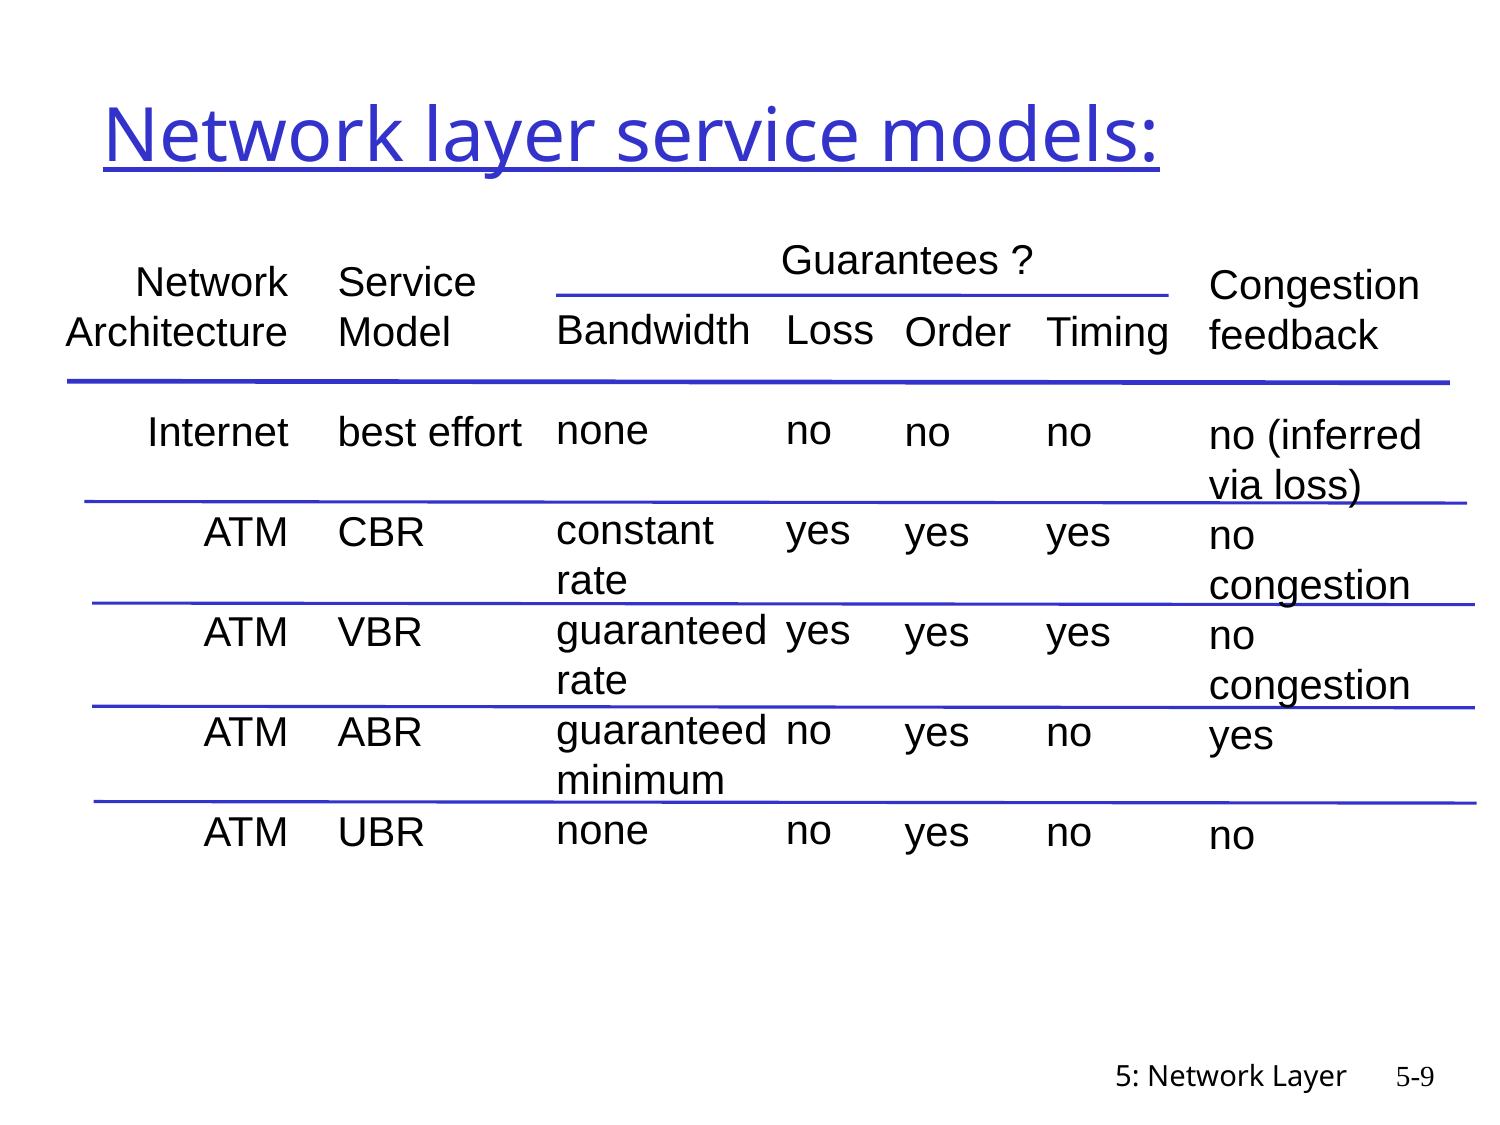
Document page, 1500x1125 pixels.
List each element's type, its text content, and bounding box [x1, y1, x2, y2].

text_box Bandwidth none constant rate guaranteed rate guaranteed minimum none [541, 707, 771, 802]
text_box Service Model best effort CBR VBR ABR UBR [322, 707, 538, 863]
text_box Service Model best effort CBR VBR ABR UBR [322, 604, 538, 706]
text_box Order no yes yes yes yes [889, 297, 1027, 863]
text_box Timing no yes yes no no [1031, 297, 1185, 863]
text_box Bandwidth none constant rate guaranteed rate guaranteed minimum none [541, 503, 771, 603]
text_box Bandwidth none constant rate guaranteed rate guaranteed minimum none [541, 295, 771, 502]
text_box Bandwidth none constant rate guaranteed rate guaranteed minimum none [541, 604, 771, 706]
text_box Guarantees ? [766, 225, 1049, 291]
footer 5: Network Layer [887, 1049, 1338, 1125]
text_box Service Model best effort CBR VBR ABR UBR [322, 247, 538, 381]
title Network layer service models: [87, 37, 1363, 225]
text_box Bandwidth none constant rate guaranteed rate guaranteed minimum none [541, 803, 771, 861]
text_box Service Model best effort CBR VBR ABR UBR [322, 382, 538, 603]
text_box Congestion feedback no (inferred via loss) no congestion no congestion yes no [1194, 250, 1438, 866]
slide_number 5-9 [1338, 1049, 1451, 1125]
text_box Network Architecture Internet ATM ATM ATM ATM [50, 247, 304, 863]
text_box Loss no yes yes no no [771, 296, 890, 861]
